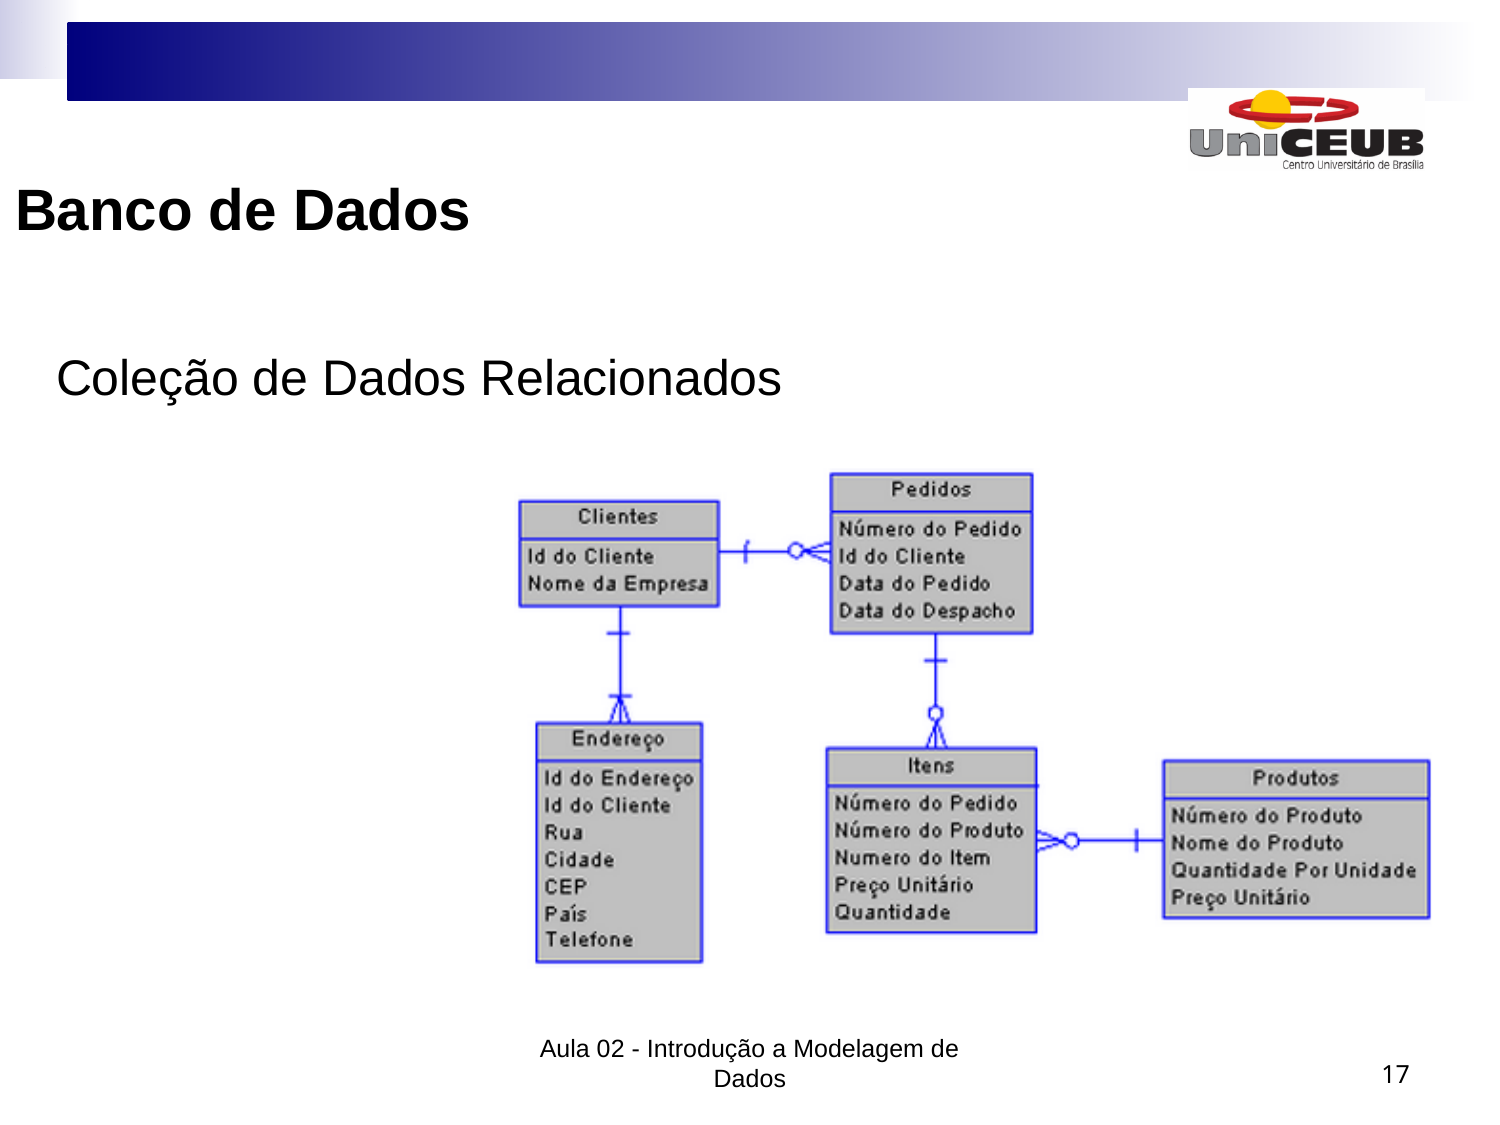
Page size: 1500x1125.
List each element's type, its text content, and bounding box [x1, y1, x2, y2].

text_box ‹#› [1074, 1024, 1425, 1100]
text_box Aula 02 - Introdução a Modelagem de Dados [512, 1024, 988, 1100]
text_box Coleção de Dados Relacionados [41, 338, 822, 494]
picture [1188, 88, 1426, 171]
picture [513, 467, 1433, 970]
title Banco de Dados [0, 175, 1275, 238]
